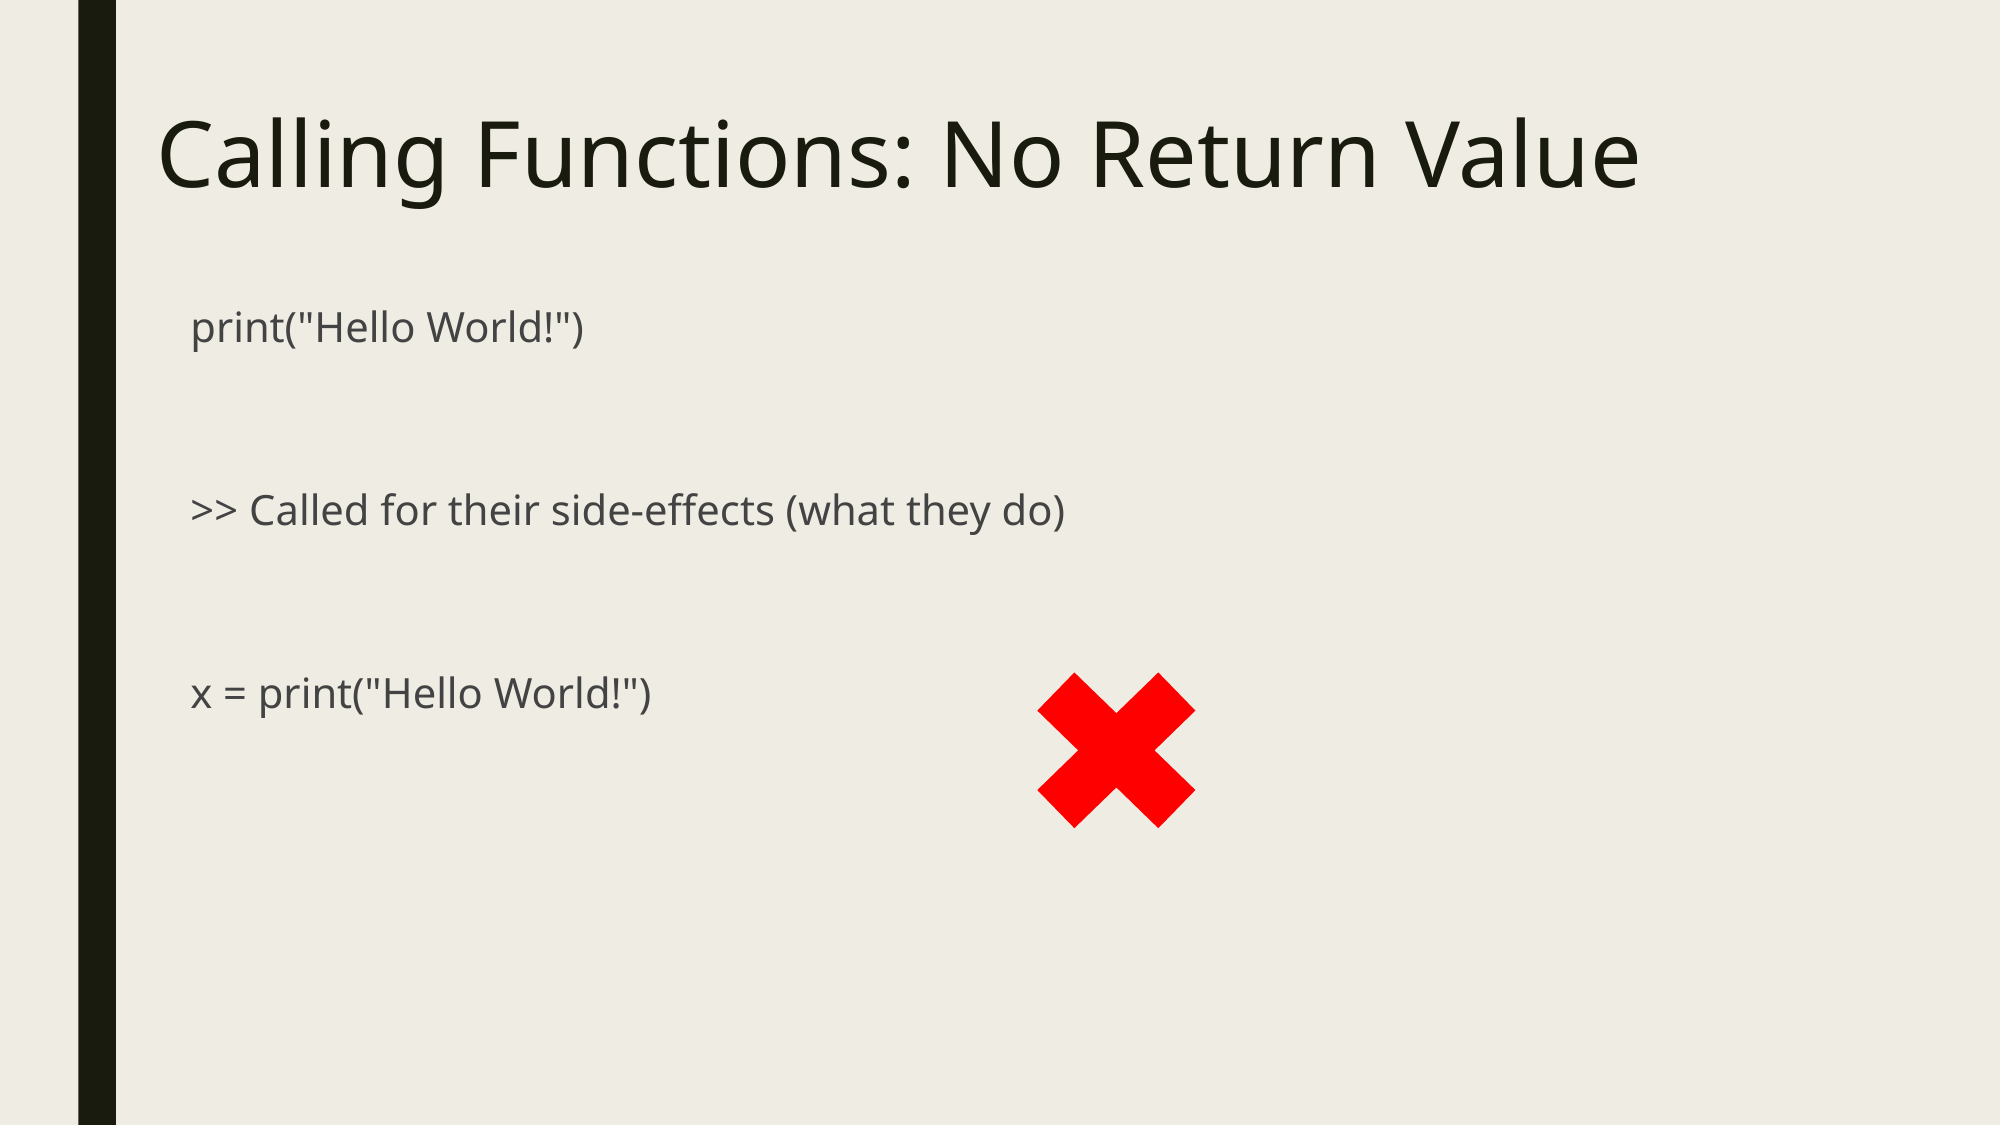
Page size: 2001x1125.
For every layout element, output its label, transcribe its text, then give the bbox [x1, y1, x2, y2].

subtitle print("Hello World!") >> Called for their side-effects (what they do) x = print("Hello World!") [170, 285, 2000, 1106]
title Calling Functions: No Return Value [136, 89, 2000, 226]
text_box [1037, 672, 1196, 829]
